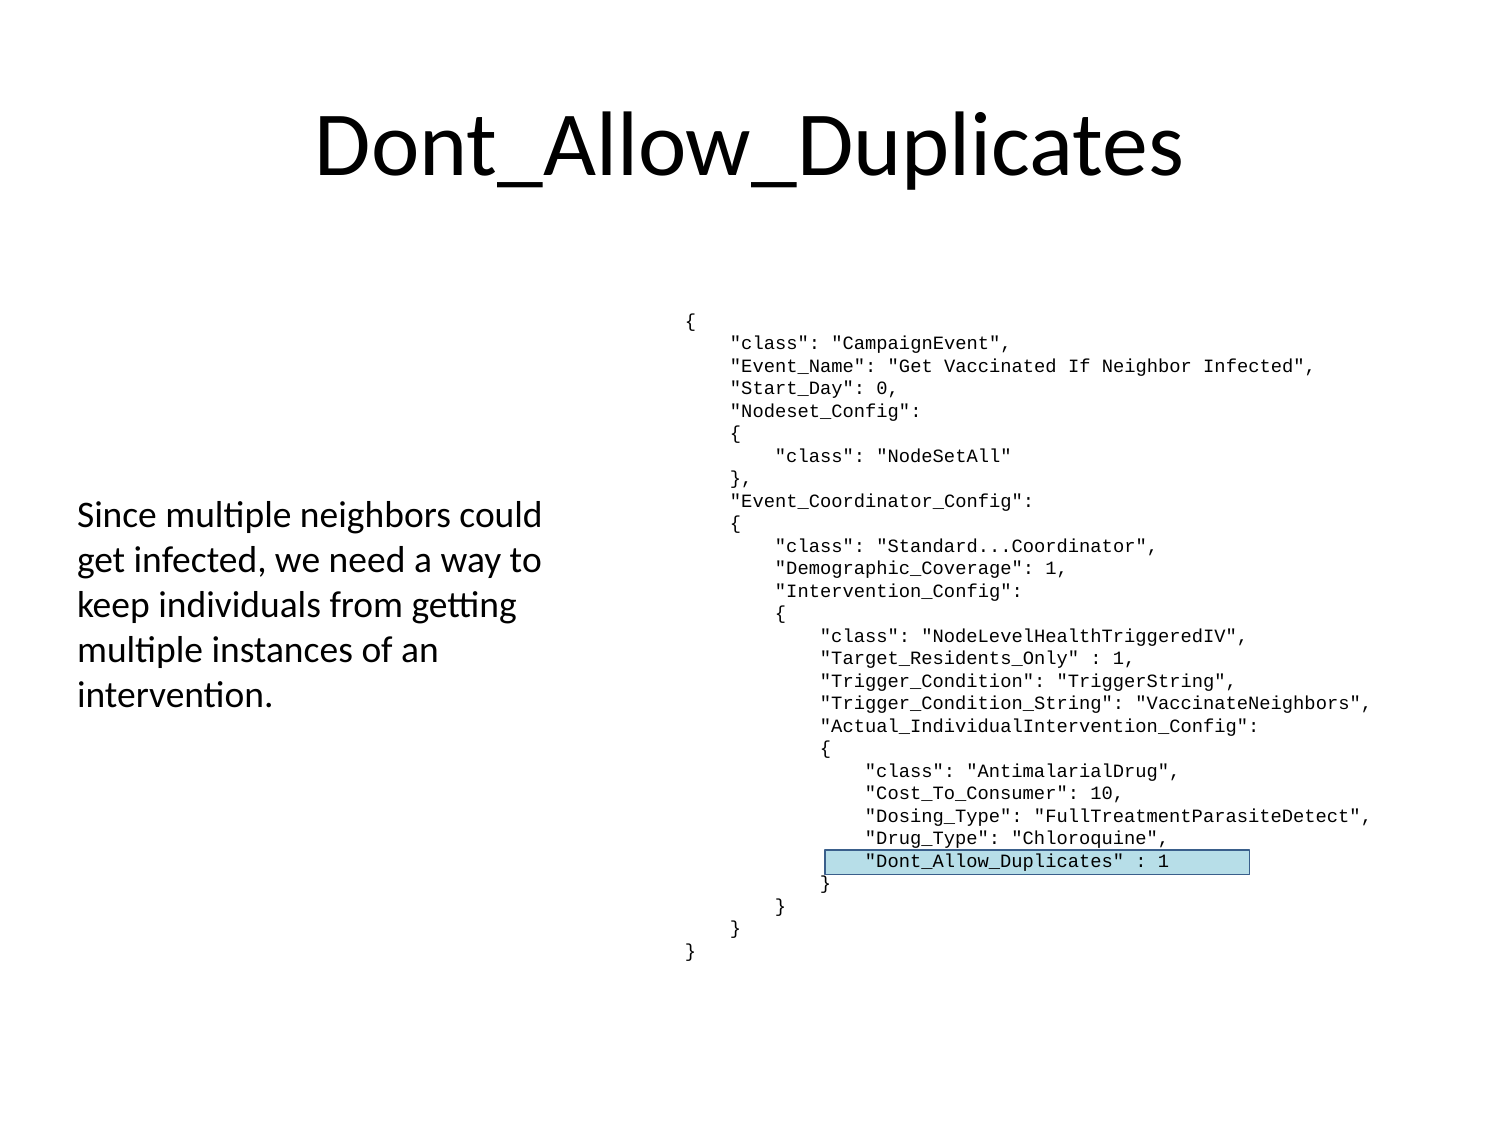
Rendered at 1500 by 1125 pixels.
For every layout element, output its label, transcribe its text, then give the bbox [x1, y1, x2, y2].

title Dont_Allow_Duplicates [75, 45, 1425, 233]
text_box { "class": "CampaignEvent", "Event_Name": "Get Vaccinated If Neighbor Infected", "Start_Day": 0, "Nodeset_Config": { "class": "NodeSetAll" }, "Event_Coordinator_Config": { "class": "Standard...Coordinator", "Demographic_Coverage": 1, "Intervention_Config": { "class": "NodeLevelHealthTriggeredIV", "Target_Residents_Only" : 1, "Trigger_Condition": "TriggerString", "Trigger_Condition_String": "VaccinateNeighbors", "Actual_IndividualIntervention_Config": { "class": "AntimalarialDrug", "Cost_To_Consumer": 10, "Dosing_Type": "FullTreatmentParasiteDetect", "Drug_Type": "Chloroquine", "Dont_Allow_Duplicates" : 1 } } } } [670, 300, 1398, 991]
text_box Since multiple neighbors could get infected, we need a way to keep individuals from getting multiple instances of an intervention. [62, 482, 575, 723]
